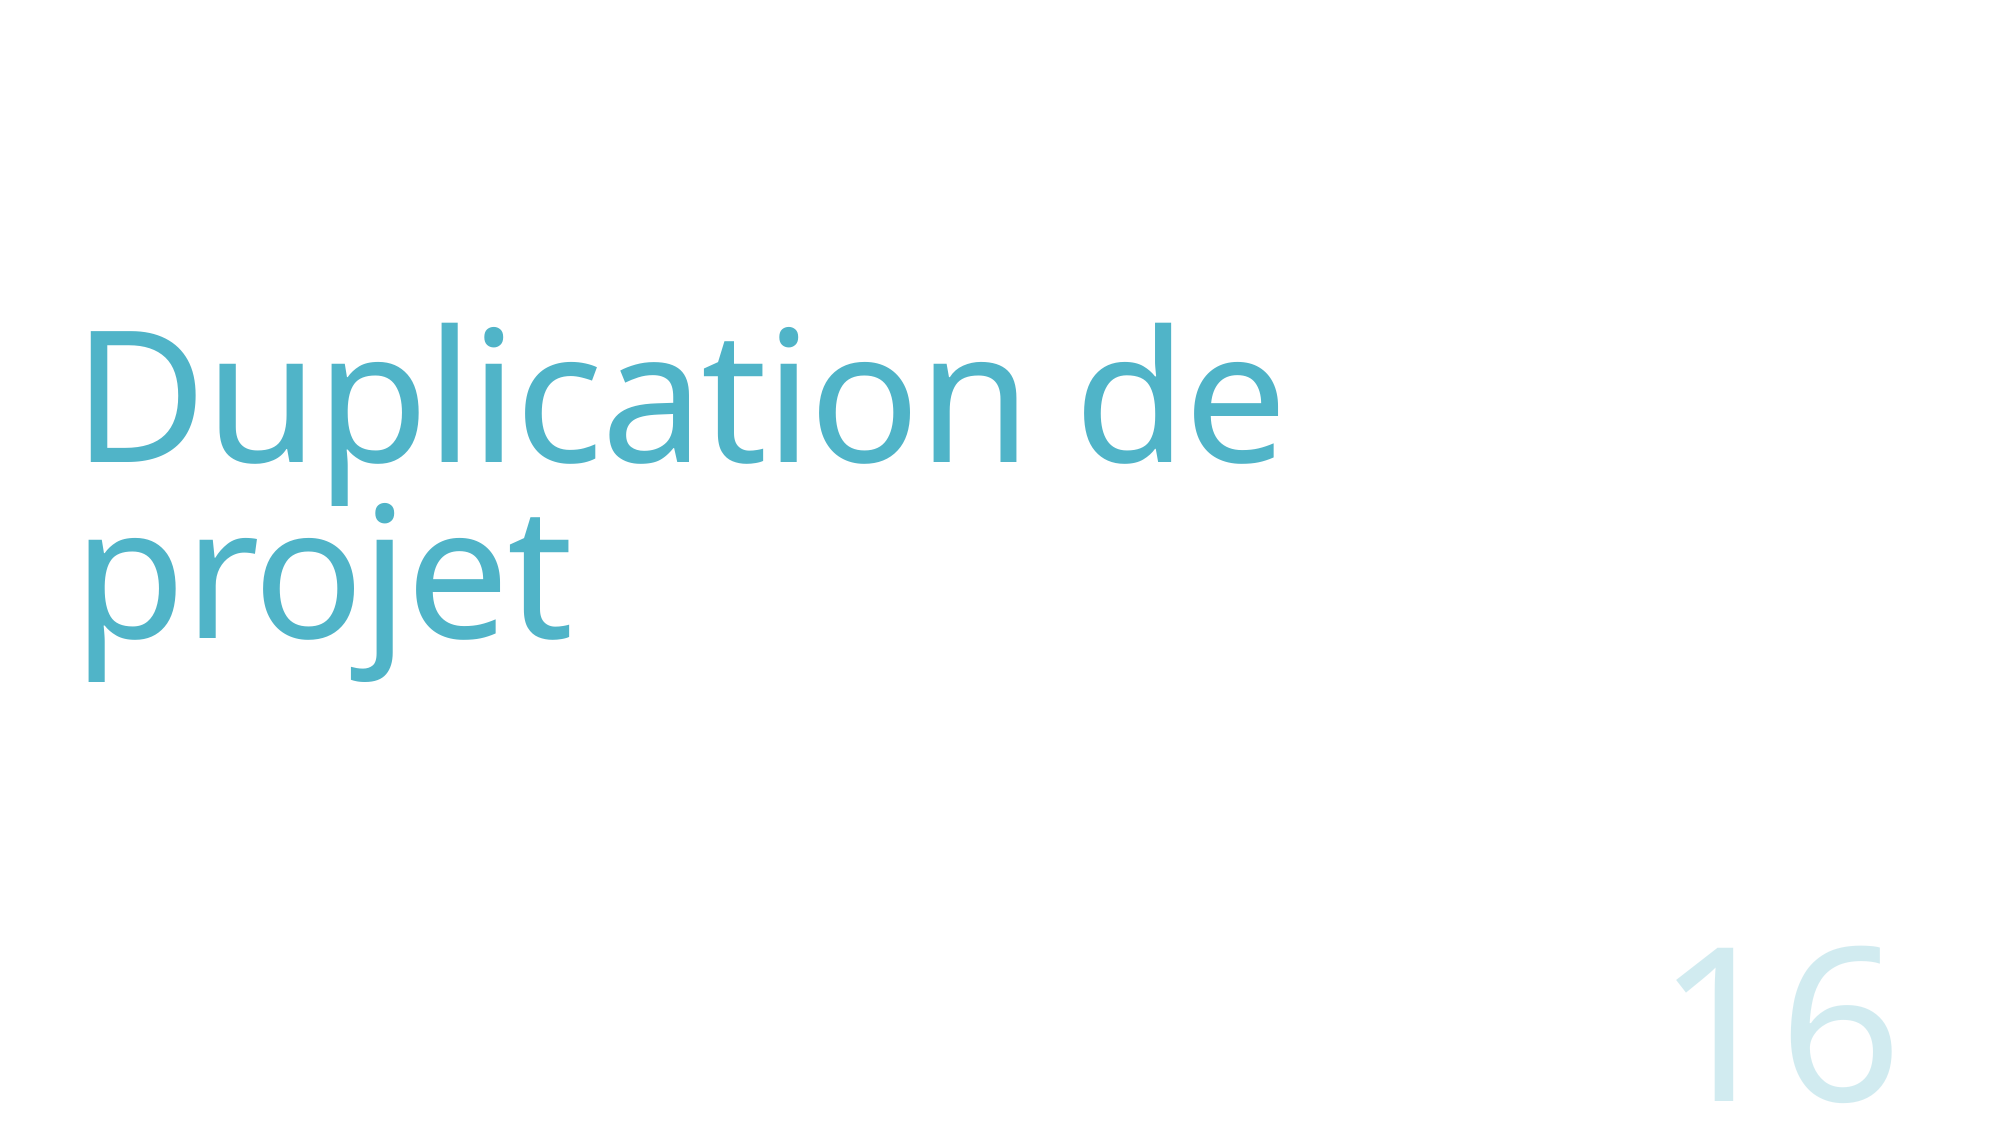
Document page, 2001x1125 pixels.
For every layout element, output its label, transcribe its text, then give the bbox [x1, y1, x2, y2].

slide_number 16 [1437, 956, 1918, 1125]
title Duplication de projet [58, 213, 1703, 682]
